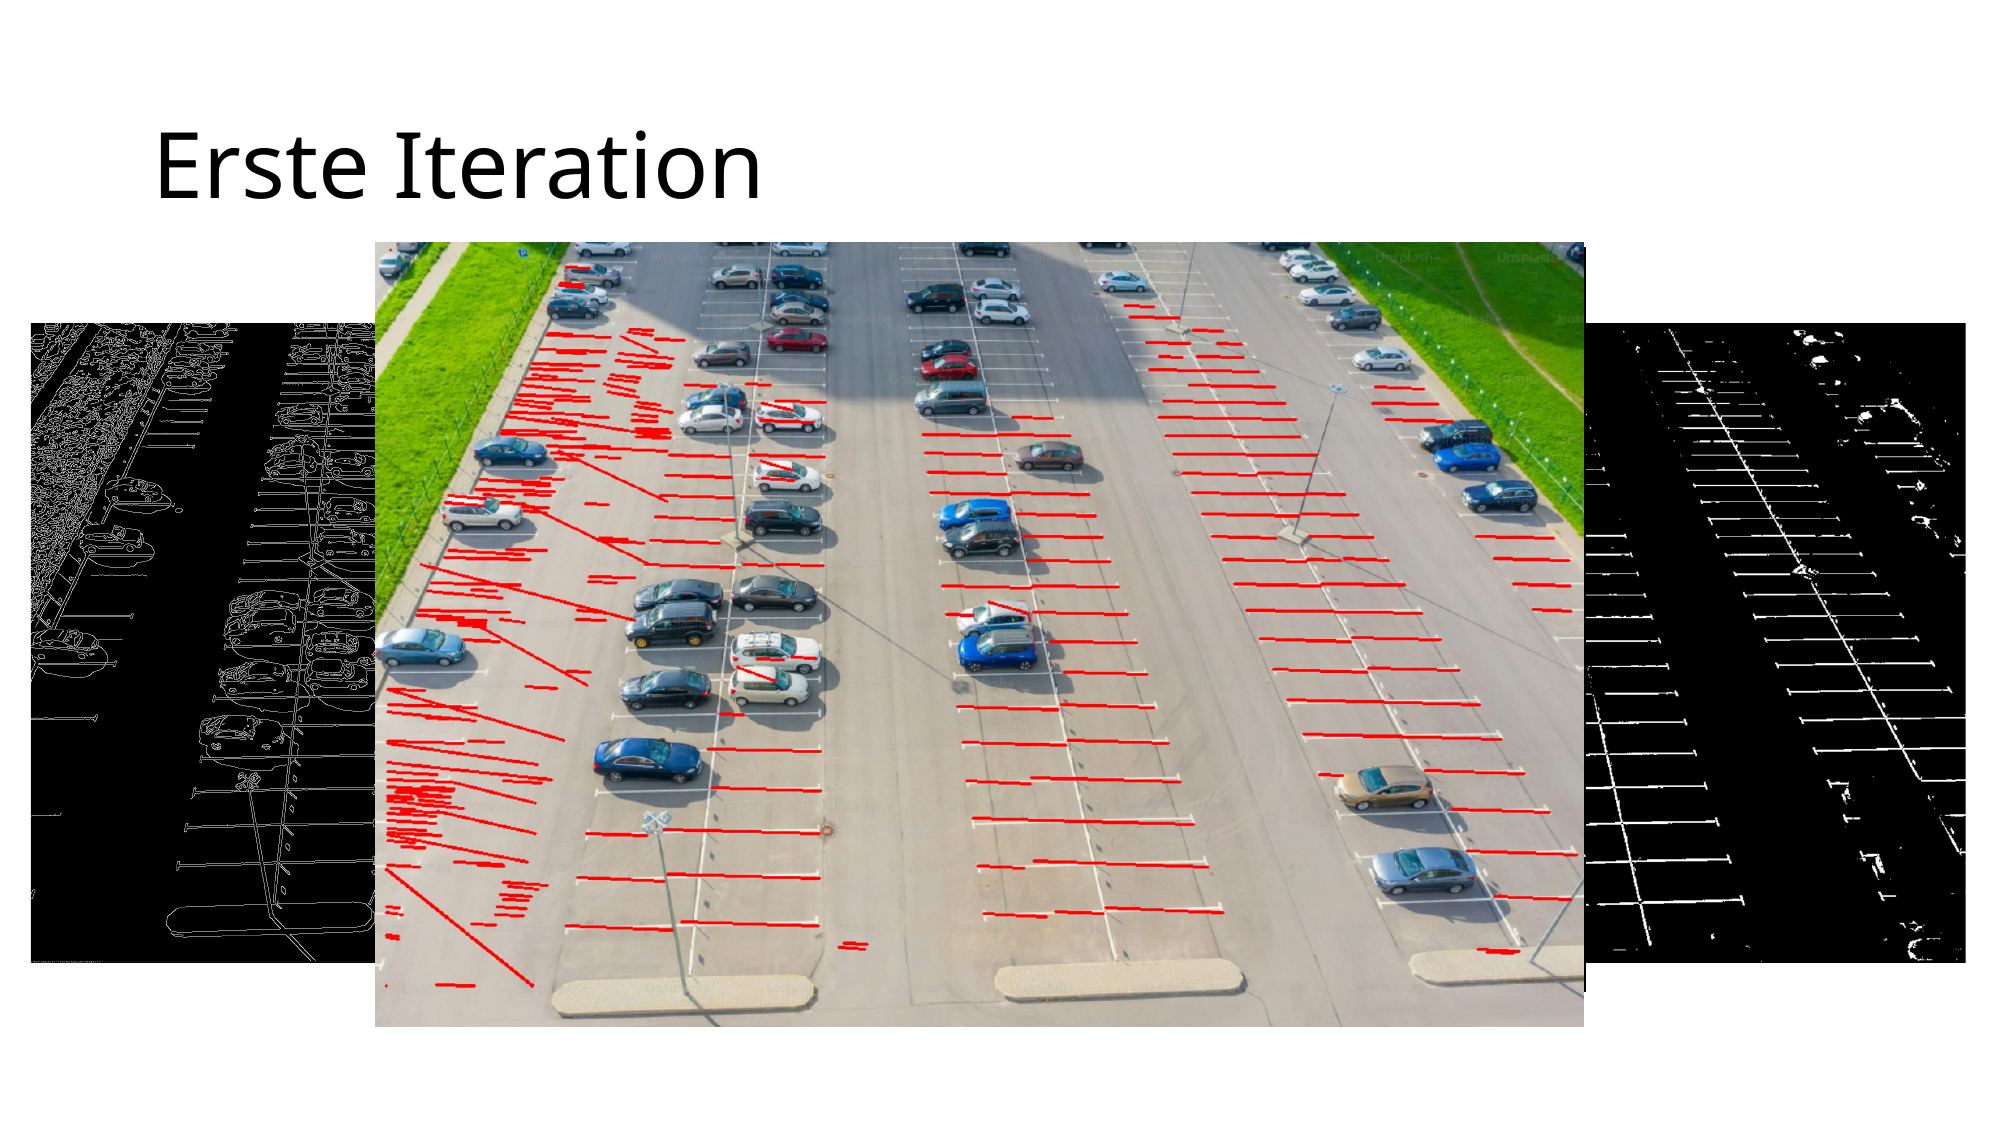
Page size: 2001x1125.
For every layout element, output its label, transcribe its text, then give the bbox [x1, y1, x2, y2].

picture [375, 242, 1967, 1028]
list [30, 323, 375, 963]
title Erste Iteration [137, 59, 1863, 278]
